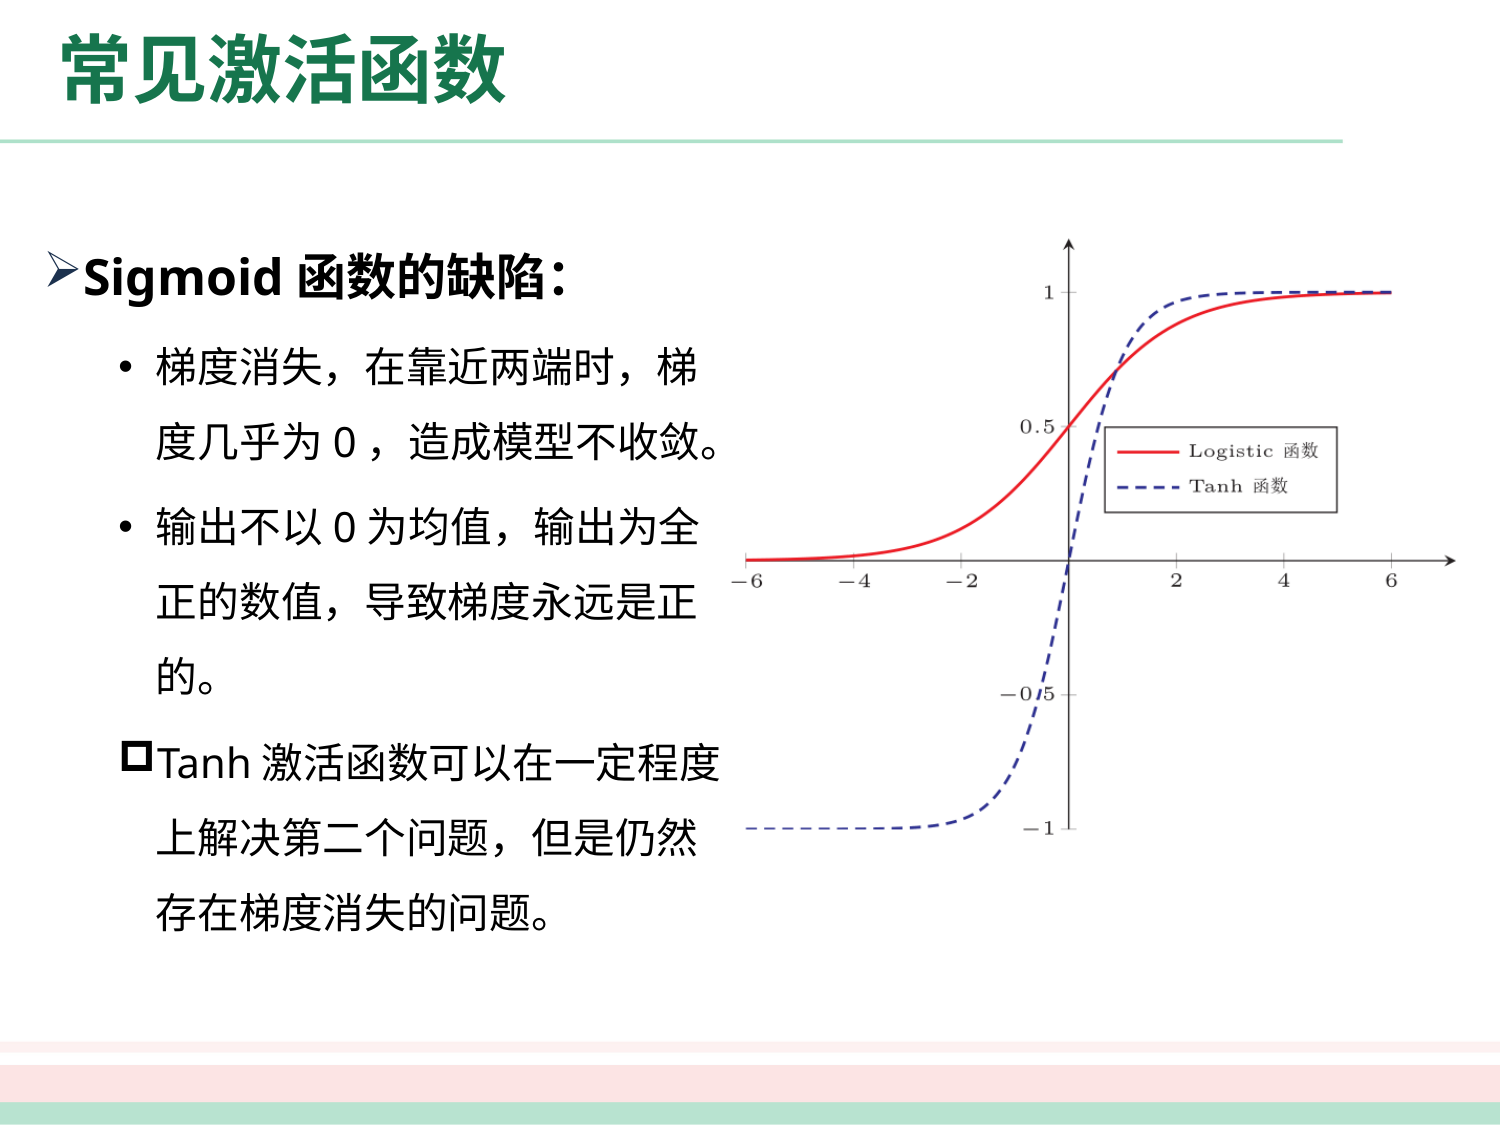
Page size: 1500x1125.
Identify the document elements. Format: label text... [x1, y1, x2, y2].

picture [0, 0, 1500, 1125]
text_box Sigmoid函数的缺陷： 梯度消失，在靠近两端时，梯度几乎为0，造成模型不收敛。 输出不以0为均值，输出为全正的数值，导致梯度永远是正的。 Tanh激活函数可以在一定程度上解决第二个问题，但是仍然存在梯度消失的问题。 [28, 208, 750, 891]
title 常见激活函数 [42, 8, 1223, 138]
